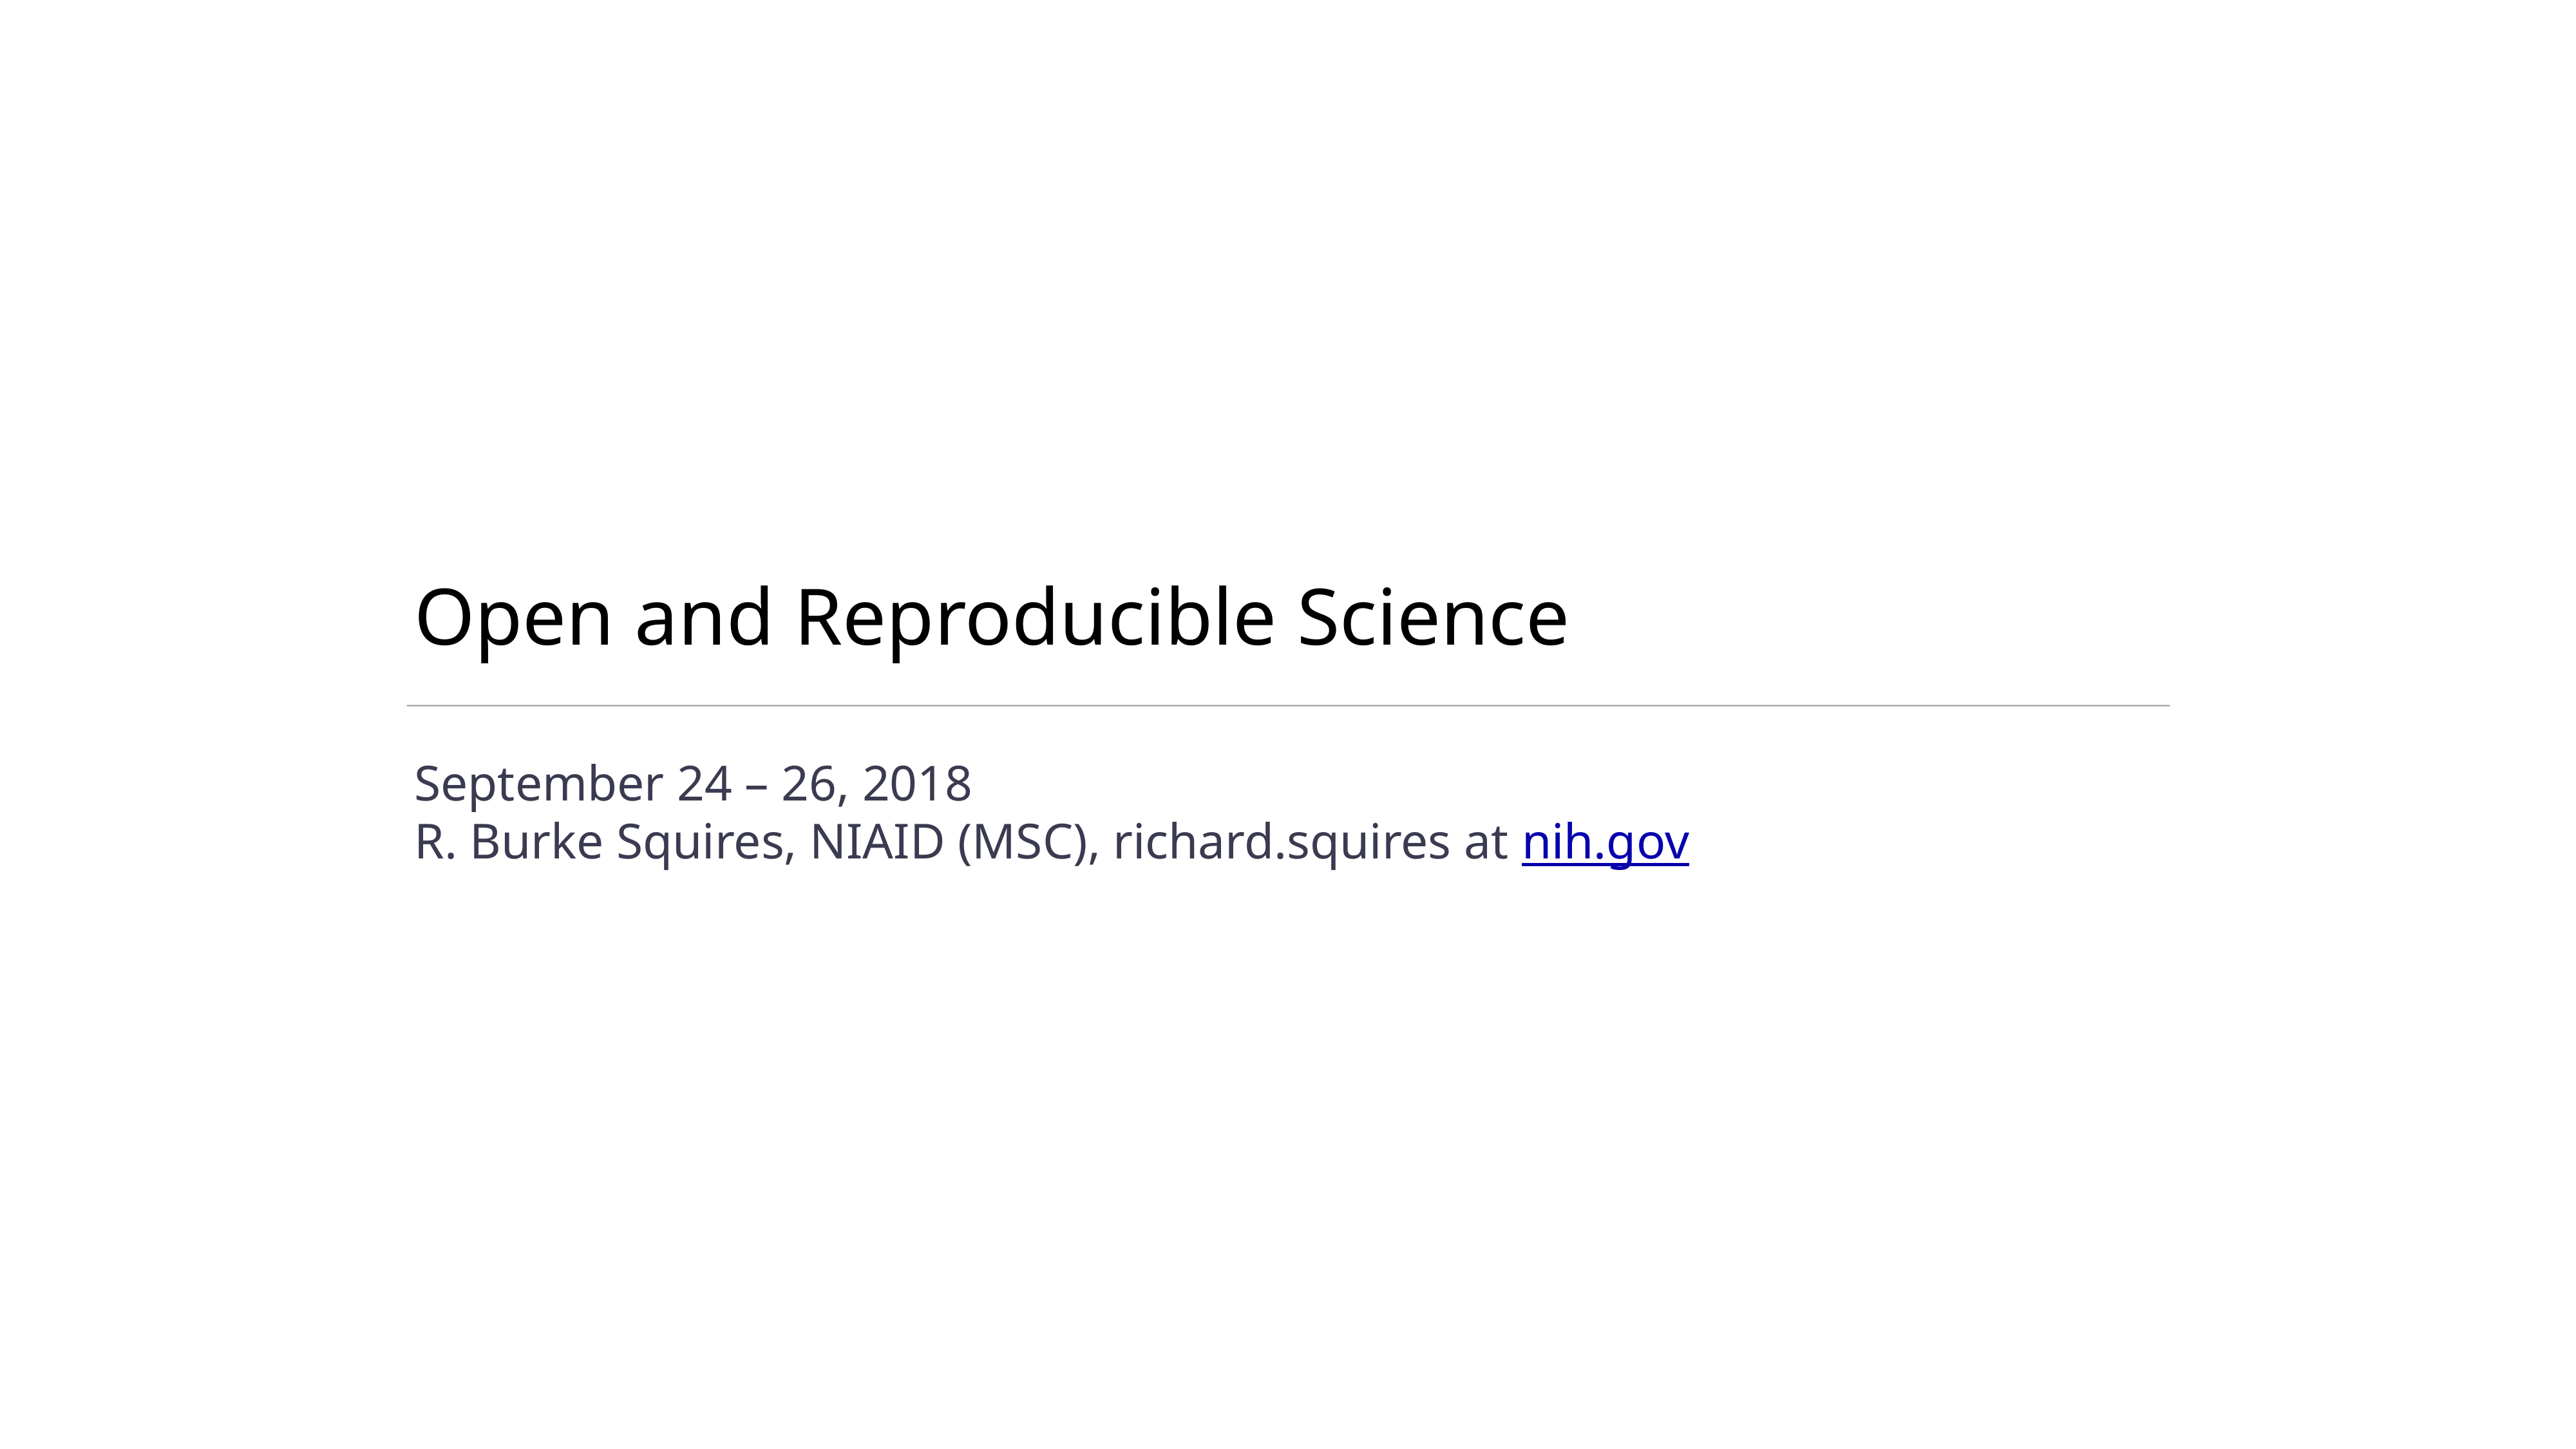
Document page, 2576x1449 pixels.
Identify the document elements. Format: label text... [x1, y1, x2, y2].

title Open and Reproducible Science [406, 196, 2170, 668]
subtitle September 24 – 26, 2018 R. Burke Squires, NIAID (MSC), richard.squires at nih.gov [406, 744, 2170, 897]
